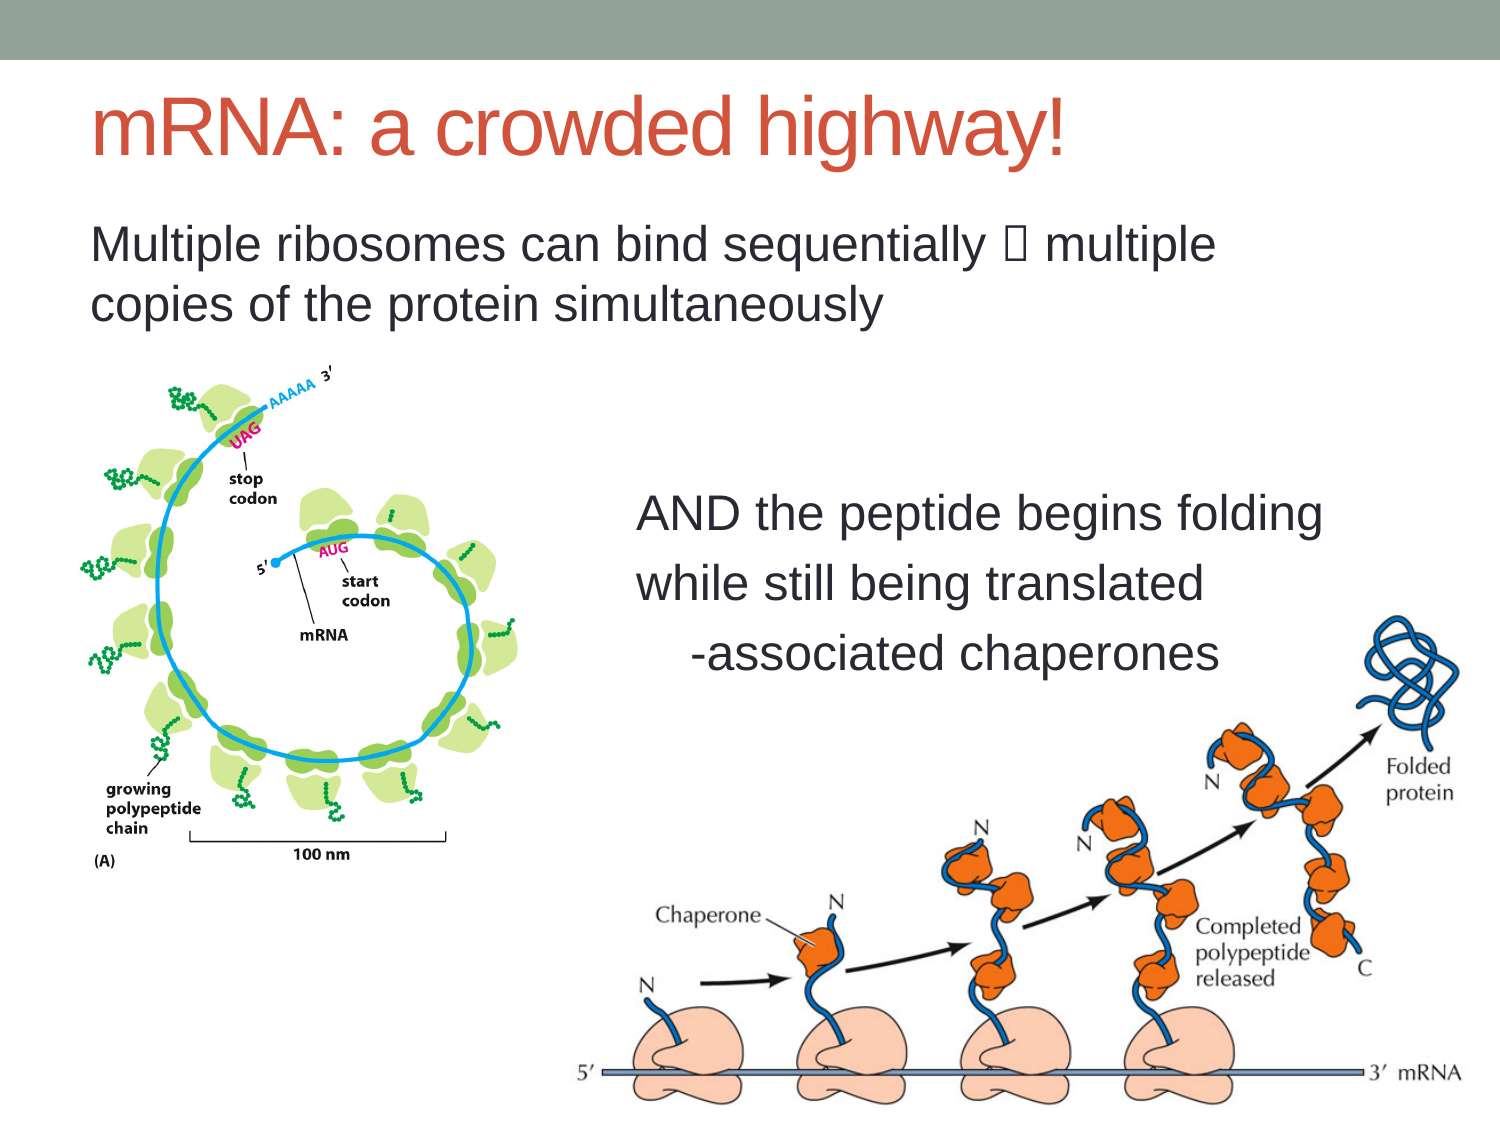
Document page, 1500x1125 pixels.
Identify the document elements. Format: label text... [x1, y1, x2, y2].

list Multiple ribosomes can bind sequentially  multiple copies of the protein simultaneously AND the peptide begins folding while still being translated -associated chaperones [75, 203, 1353, 1040]
title mRNA: a crowded highway! [75, 40, 1425, 204]
picture [74, 356, 527, 874]
picture [562, 604, 1477, 1108]
